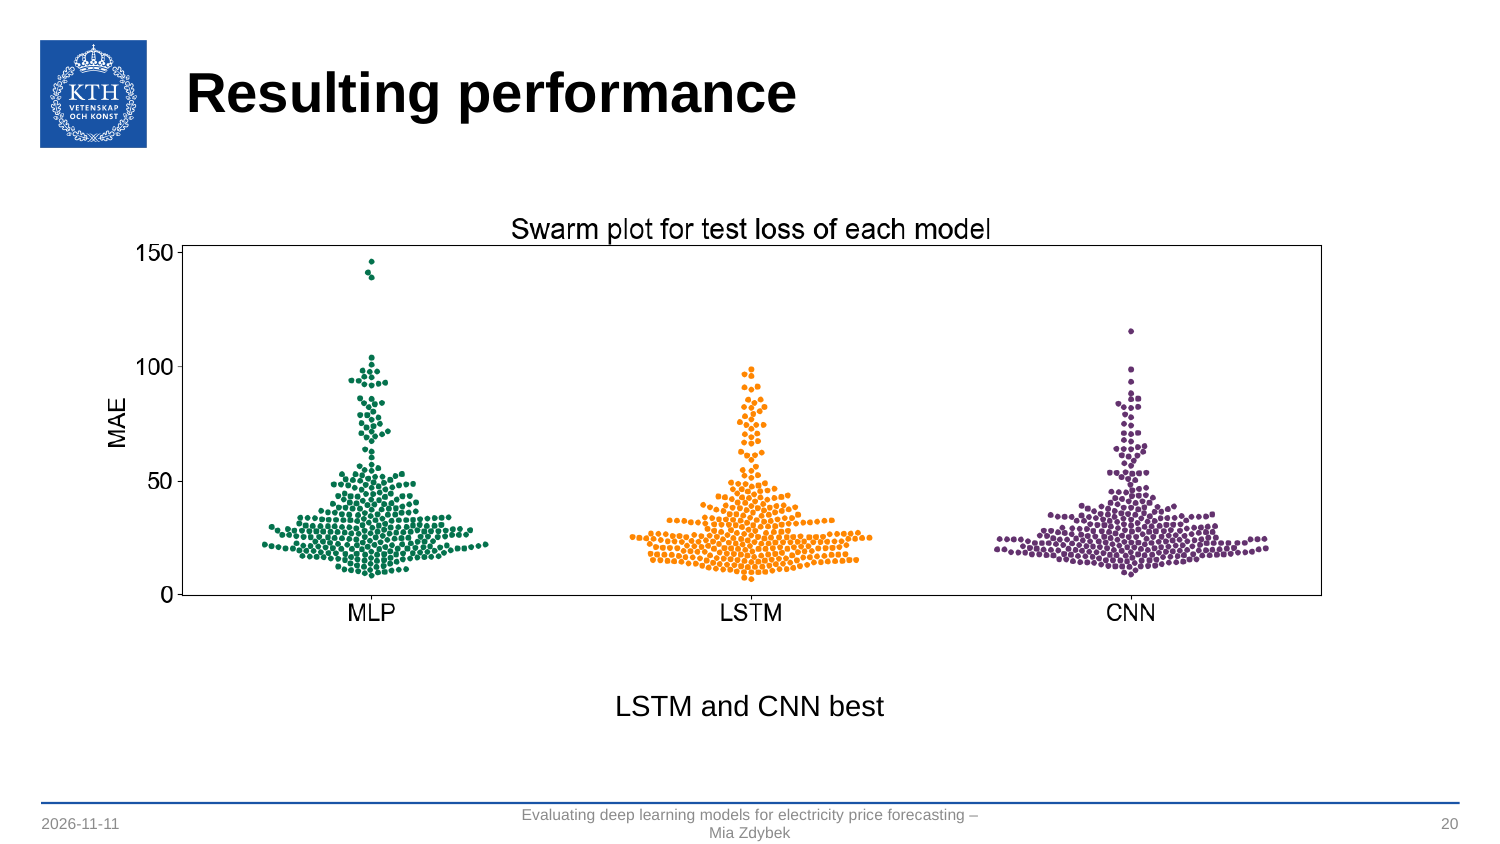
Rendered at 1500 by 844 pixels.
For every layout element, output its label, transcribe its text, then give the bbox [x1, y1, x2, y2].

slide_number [41, 804, 379, 843]
text_box LSTM and CNN best [600, 679, 900, 730]
slide_number 20 [1121, 804, 1459, 843]
title Resulting performance [185, 41, 1460, 148]
picture [76, 187, 1351, 656]
footer Evaluating deep learning models for electricity price forecasting – Mia Zdybek [496, 804, 1004, 843]
picture [40, 40, 147, 148]
